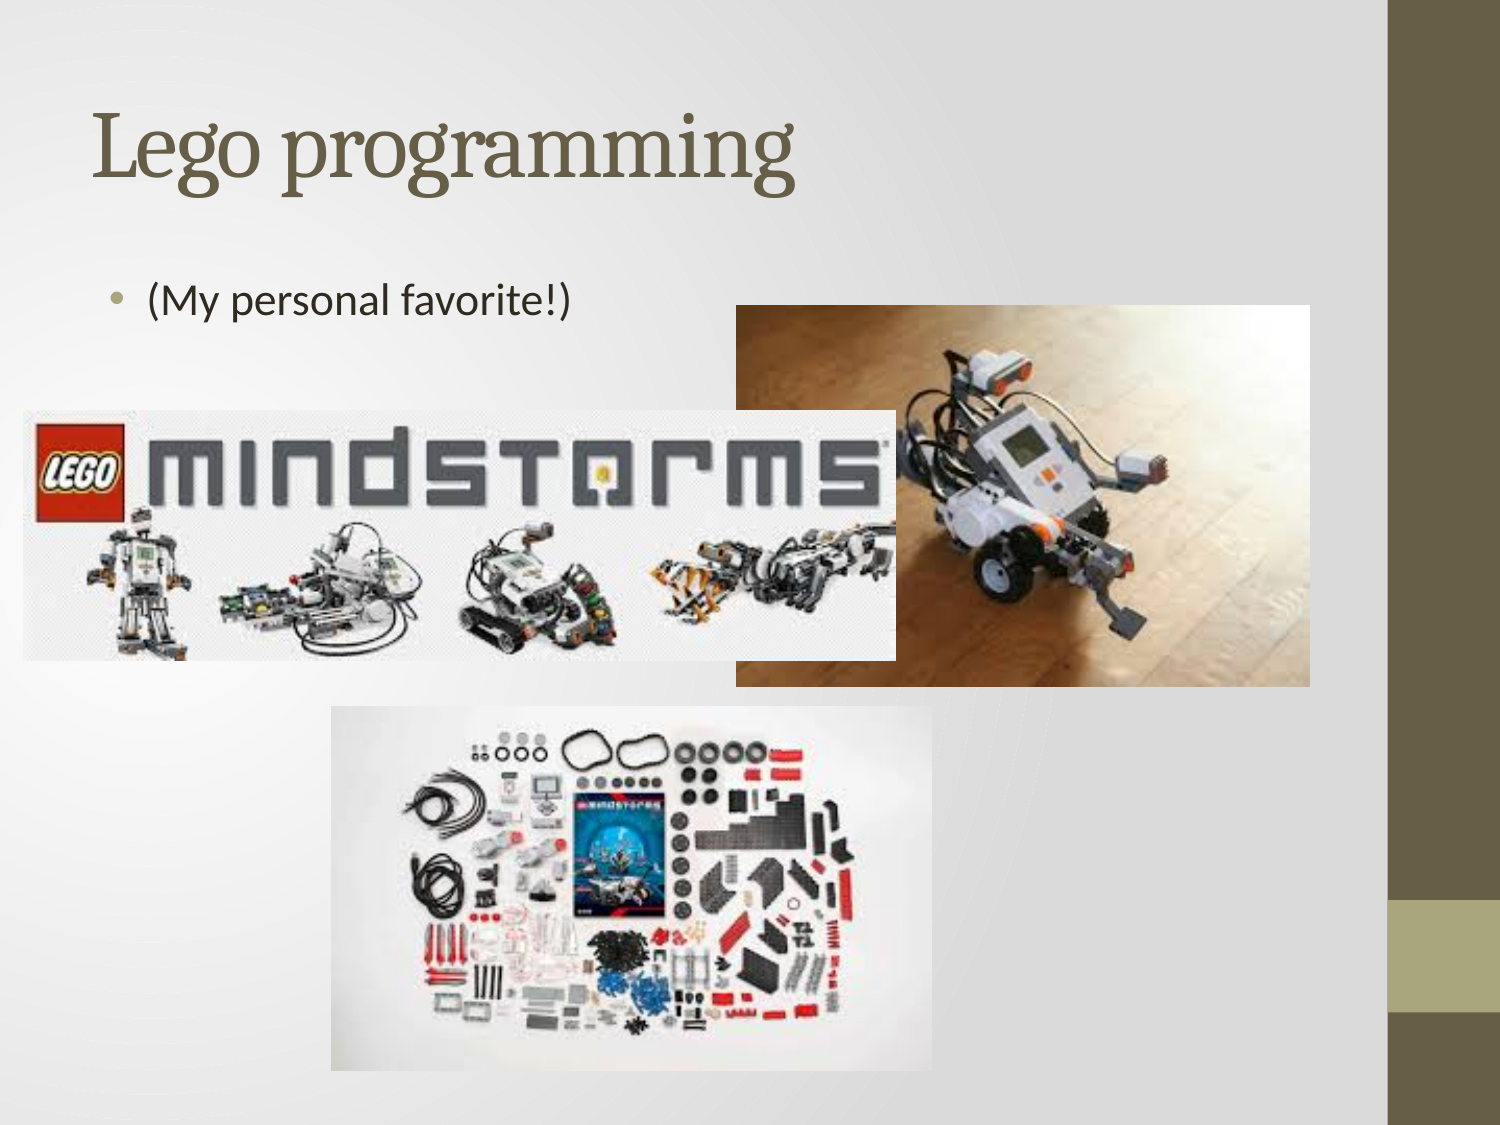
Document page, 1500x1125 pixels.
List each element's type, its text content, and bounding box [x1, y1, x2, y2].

title Lego programming [75, 45, 1325, 233]
picture [22, 305, 1311, 688]
list (My personal favorite!) [75, 262, 1325, 1050]
picture [330, 705, 932, 1072]
